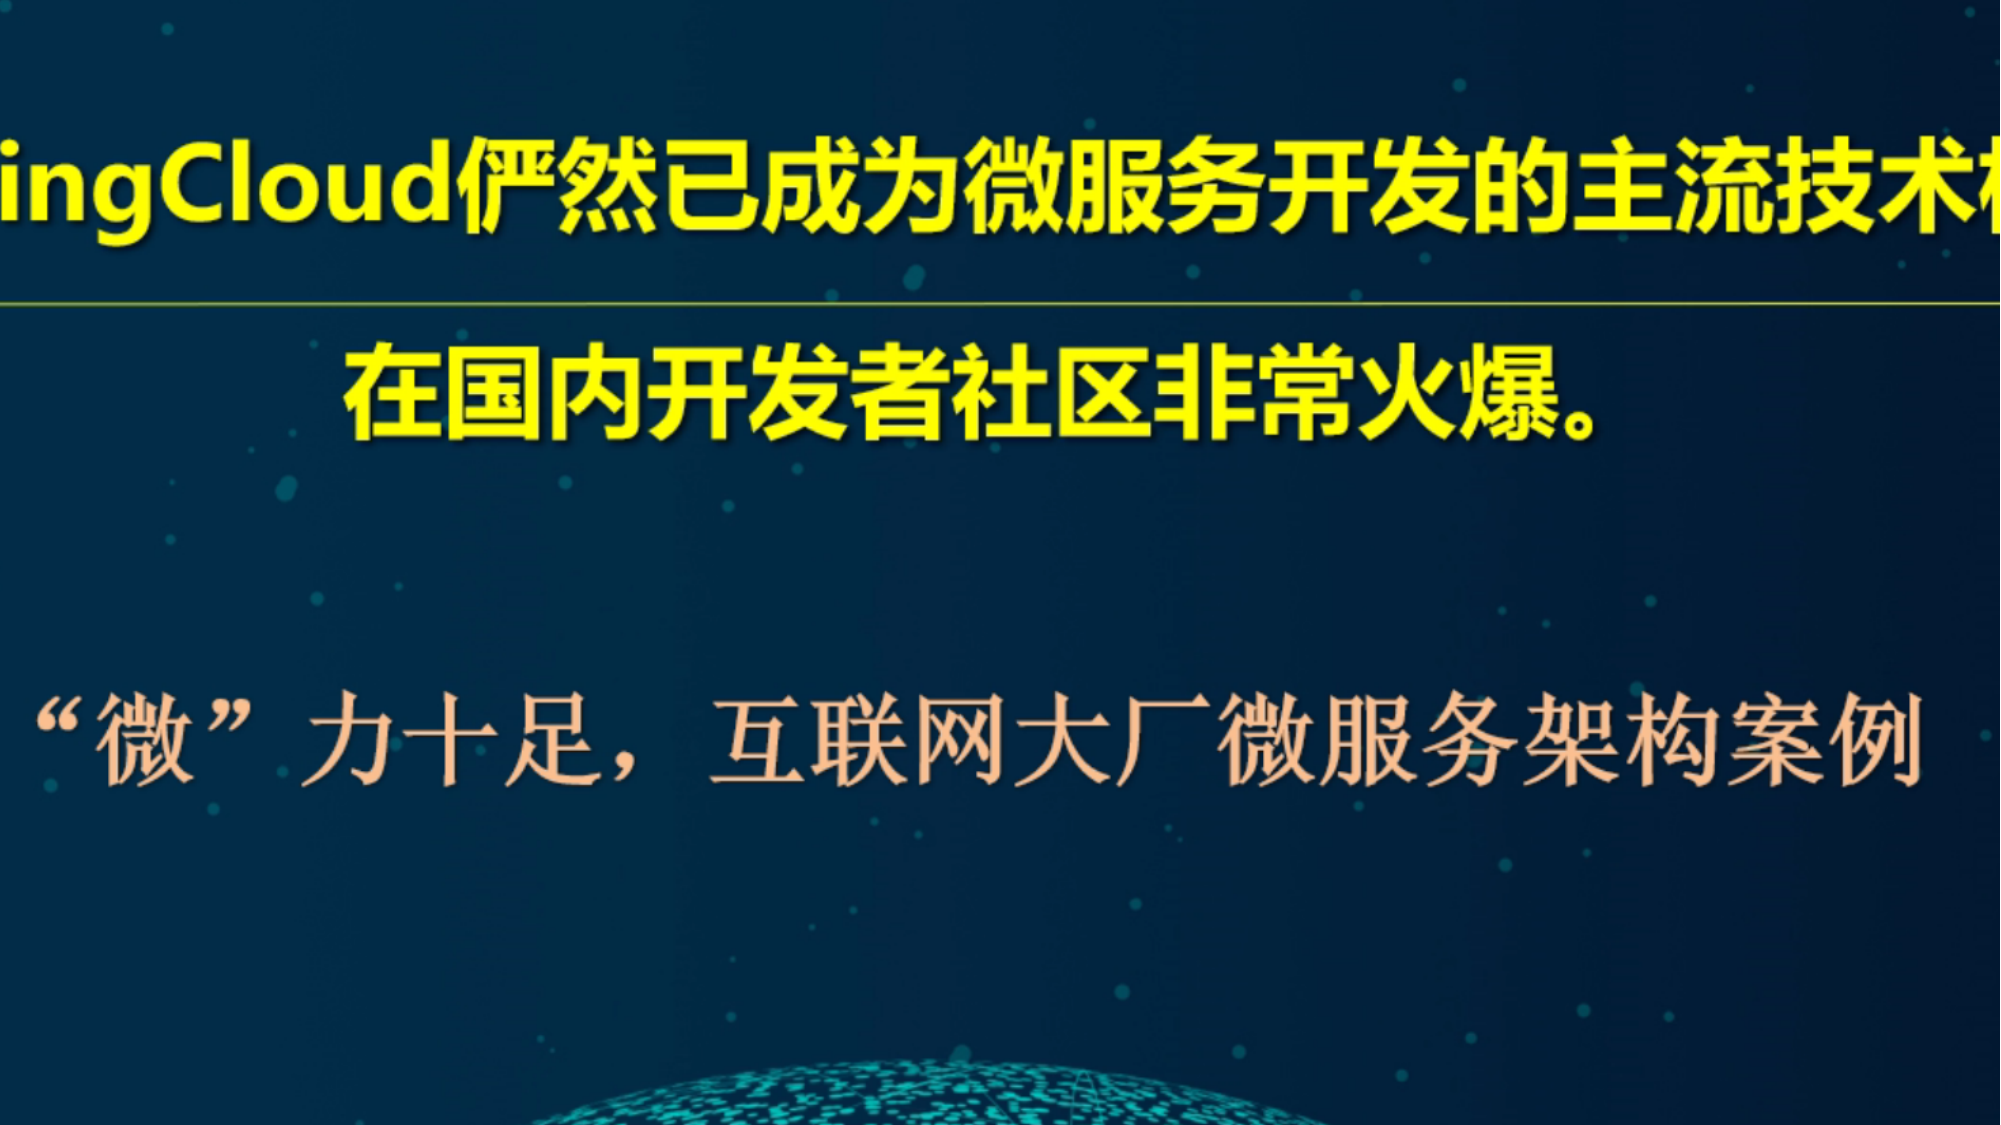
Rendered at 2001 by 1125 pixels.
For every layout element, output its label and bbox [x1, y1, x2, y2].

list [0, 0, 2000, 1125]
